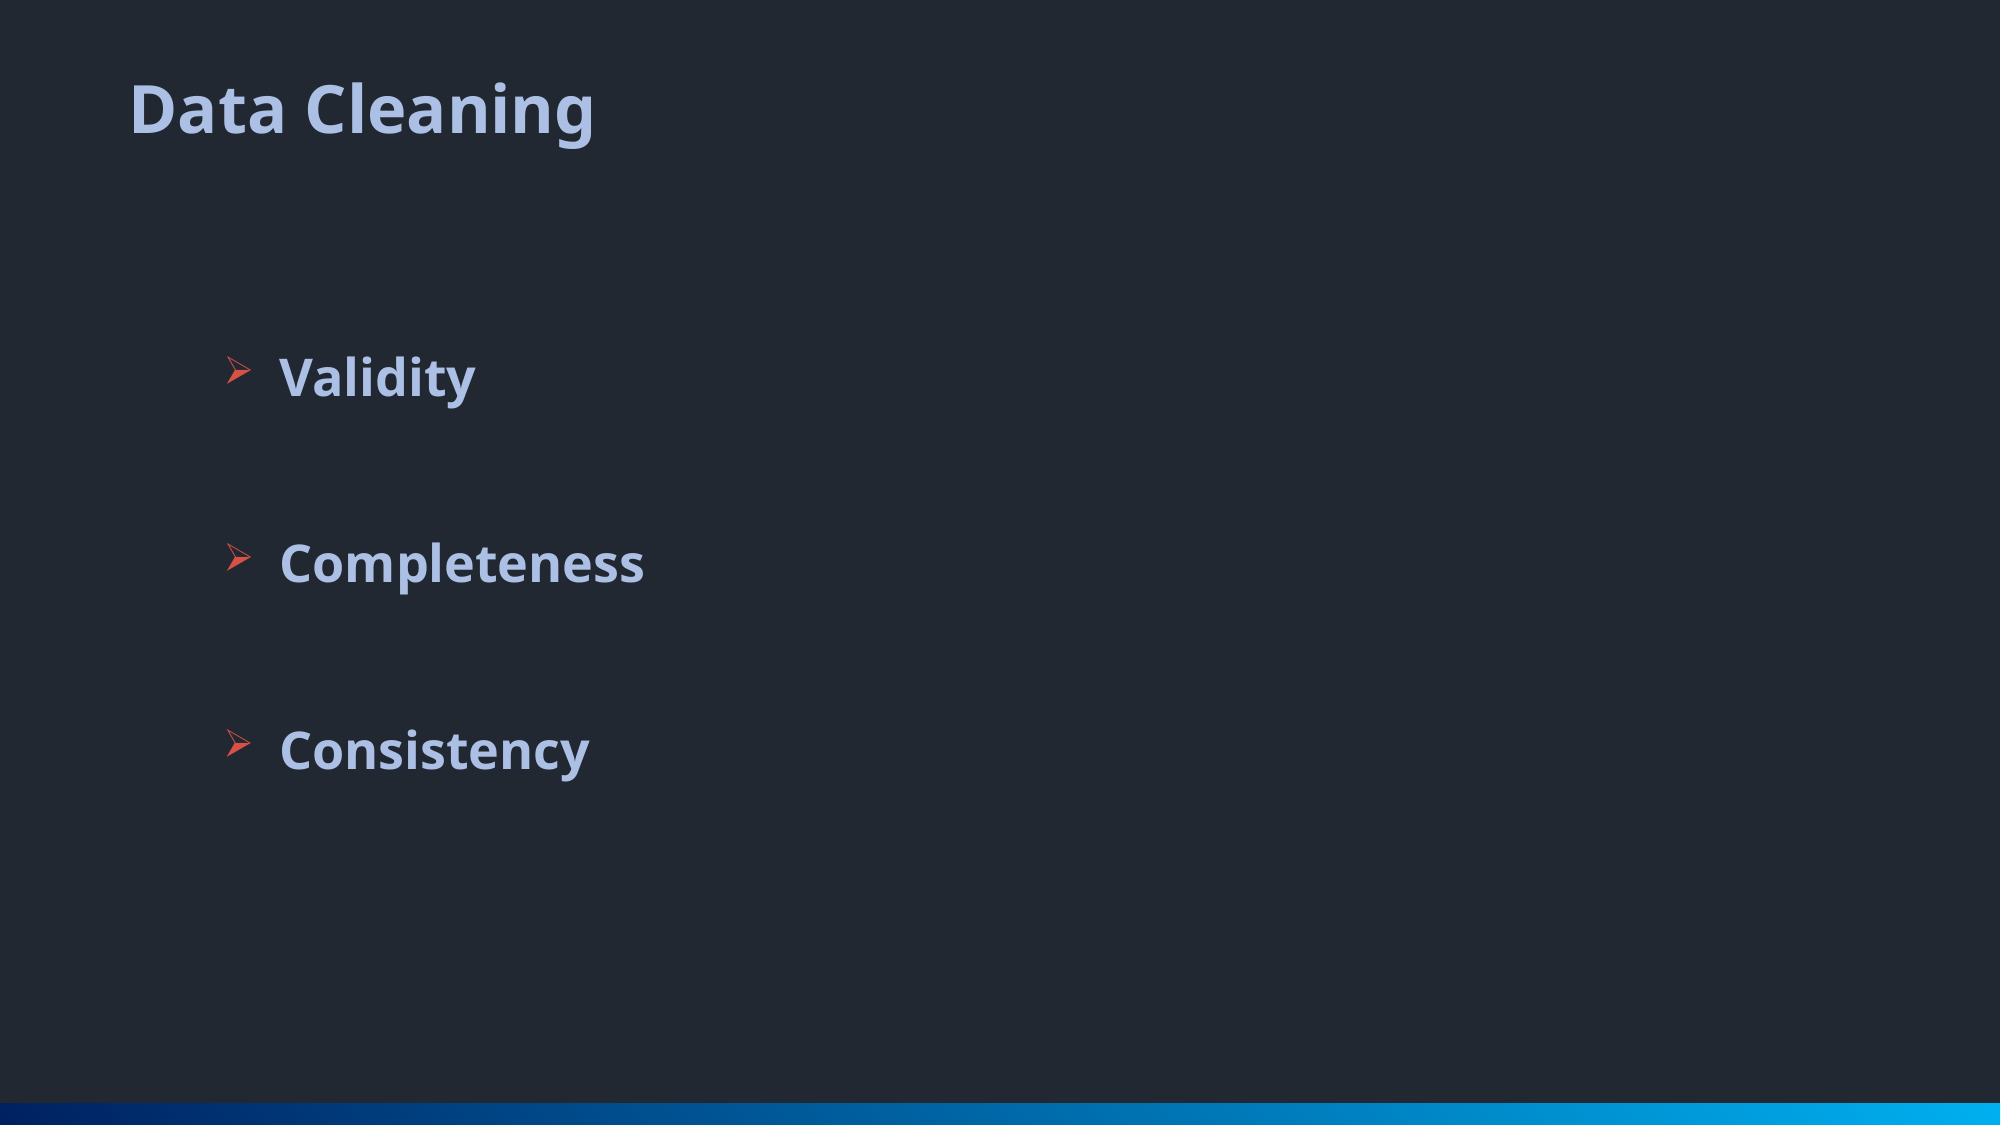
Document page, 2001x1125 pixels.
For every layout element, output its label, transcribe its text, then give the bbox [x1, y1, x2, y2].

text_box Completeness [208, 523, 788, 601]
text_box Consistency [208, 710, 720, 788]
text_box Data Cleaning [113, 59, 613, 154]
text_box Validity [208, 336, 633, 414]
